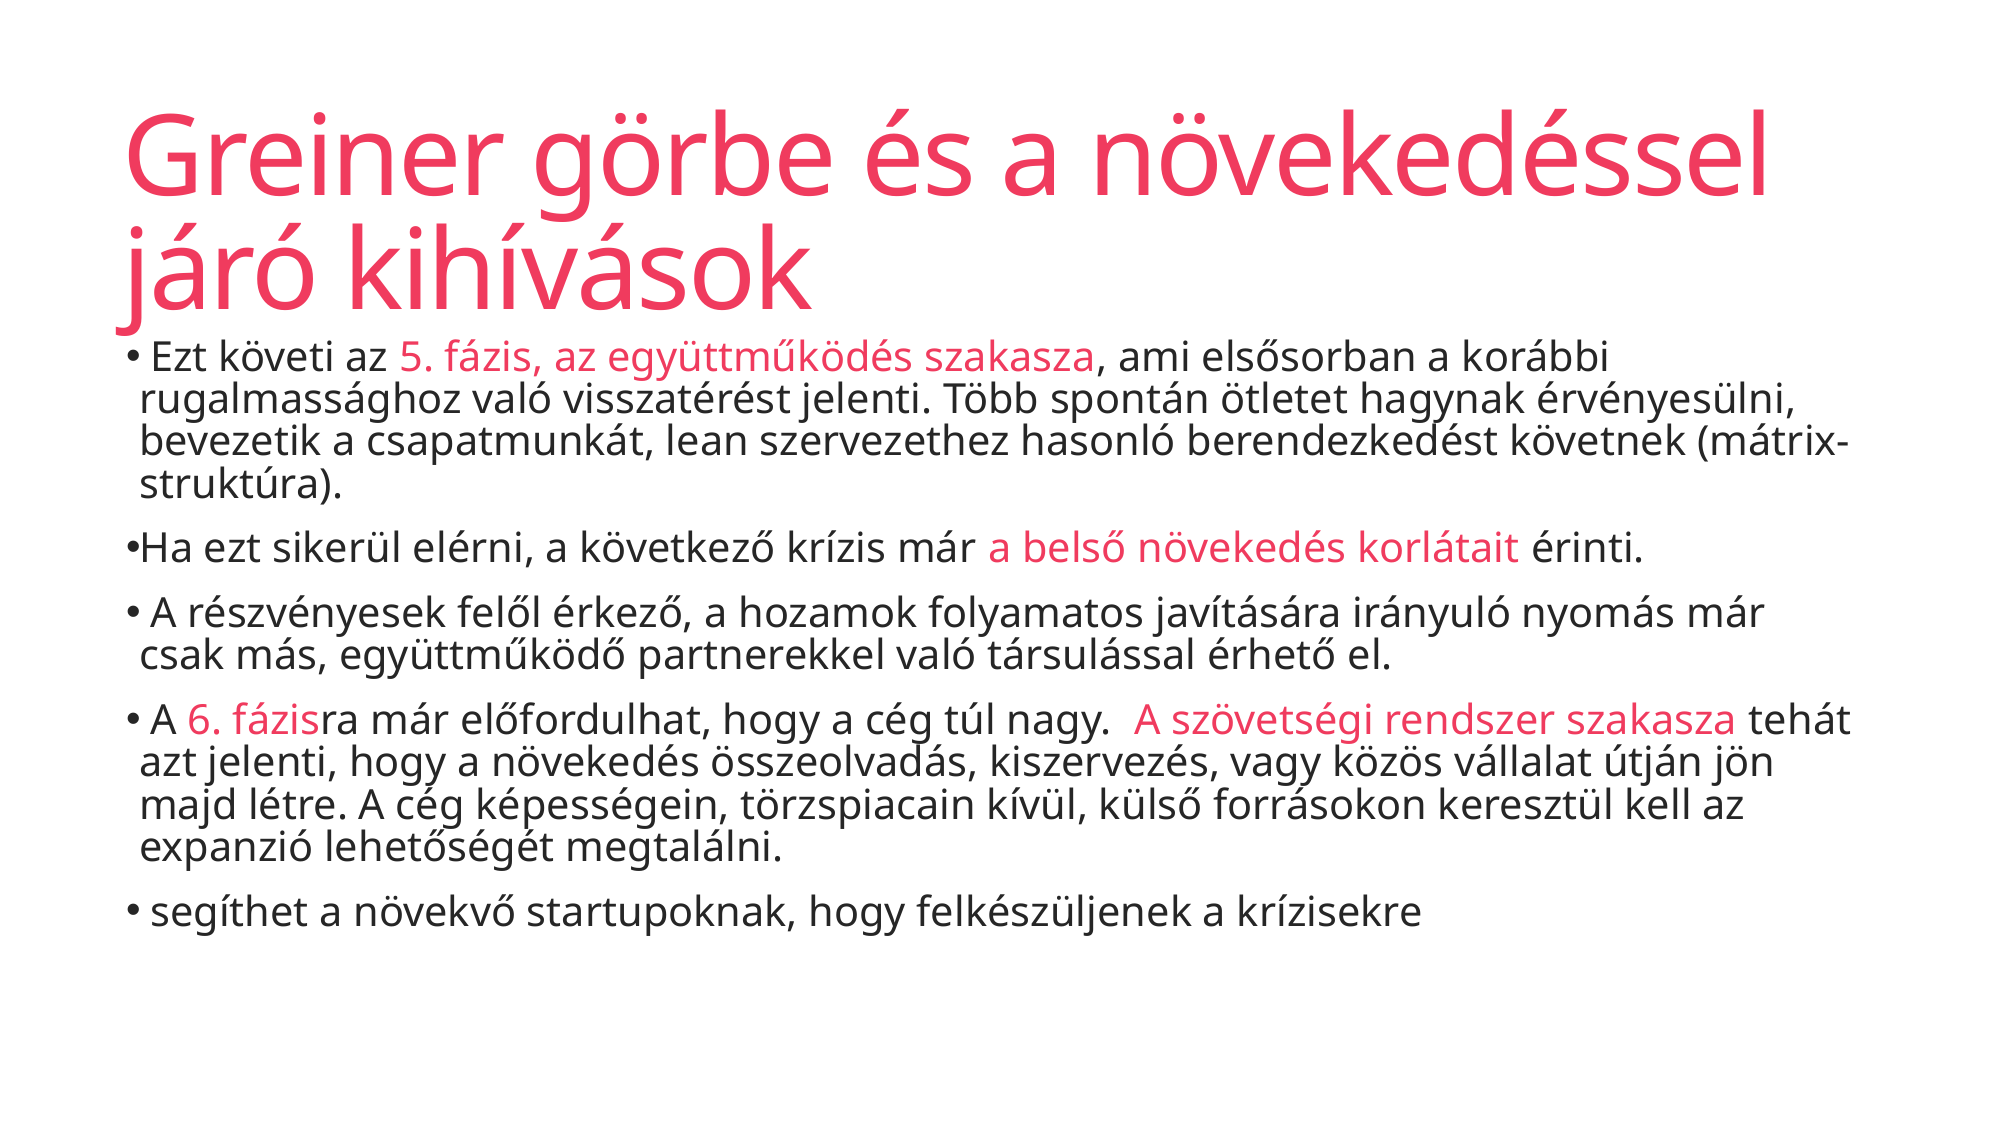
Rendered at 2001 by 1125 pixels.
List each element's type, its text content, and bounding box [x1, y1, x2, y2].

list Ezt követi az 5. fázis, az együttműködés szakasza, ami elsősorban a korábbi rugalmassághoz való visszatérést jelenti. Több spontán ötletet hagynak érvényesülni, bevezetik a csapatmunkát, lean szervezethez hasonló berendezkedést követnek (mátrix-struktúra). Ha ezt sikerül elérni, a következő krízis már a belső növekedés korlátait érinti. A részvényesek felől érkező, a hozamok folyamatos javítására irányuló nyomás már csak más, együttműködő partnerekkel való társulással érhető el. A 6. fázisra már előfordulhat, hogy a cég túl nagy. A szövetségi rendszer szakasza tehát azt jelenti, hogy a növekedés összeolvadás, kiszervezés, vagy közös vállalat útján jön majd létre. A cég képességein, törzspiacain kívül, külső forrásokon keresztül kell az expanzió lehetőségét megtalálni. segíthet a növekvő startupoknak, hogy felkészüljenek a krízisekre [111, 329, 1876, 948]
title Greiner görbe és a növekedéssel járó kihívások [107, 81, 1875, 354]
